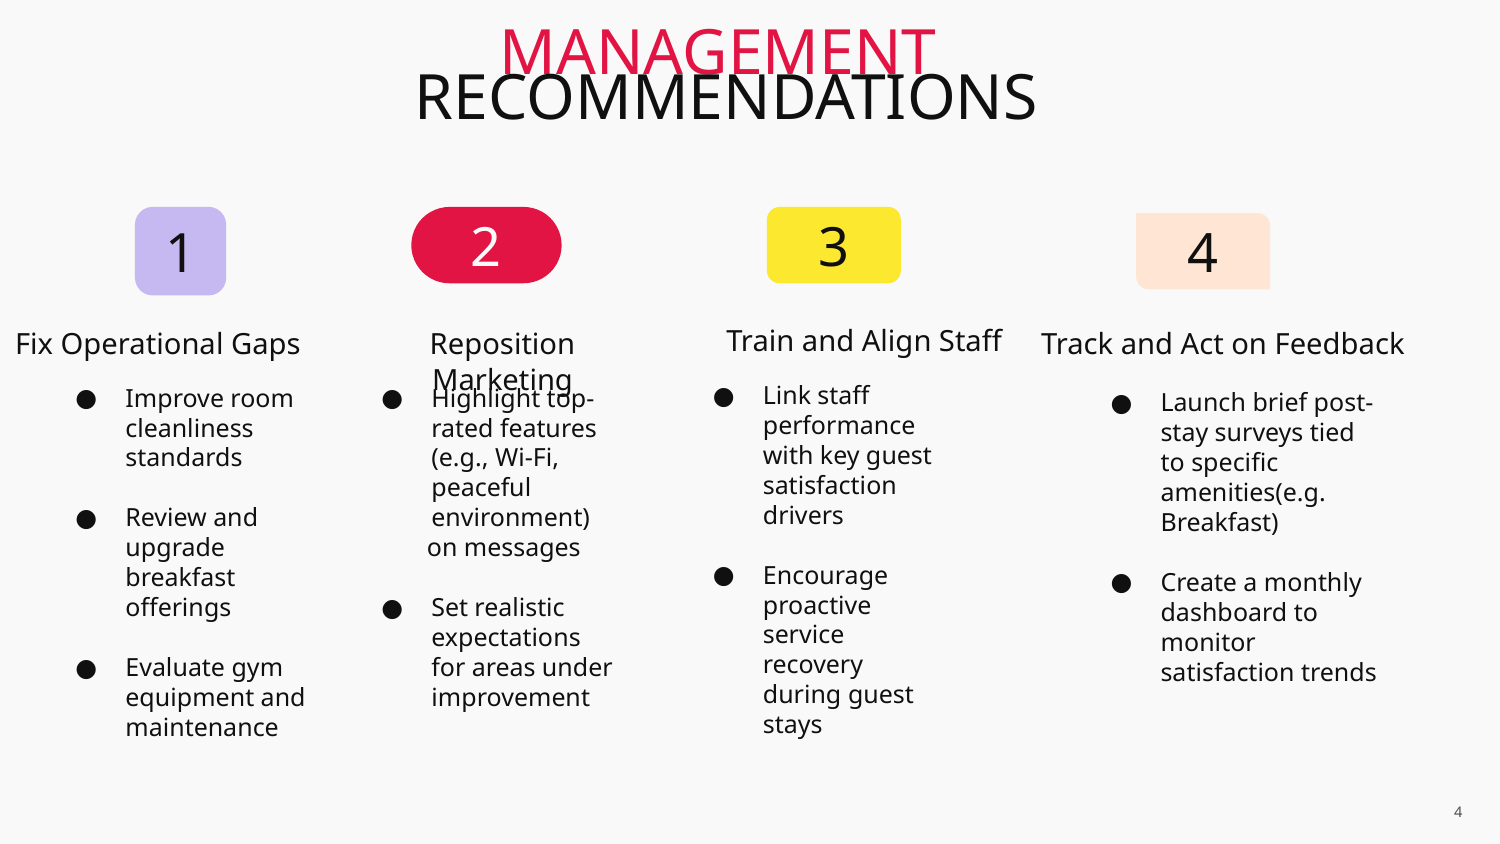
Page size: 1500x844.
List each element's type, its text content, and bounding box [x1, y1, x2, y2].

text_box Launch brief post-stay surveys tied to specific amenities(e.g. Breakfast) Create a monthly dashboard to monitor satisfaction trends [1070, 371, 1397, 701]
text_box 3 [766, 206, 901, 284]
list Link staff performance with key guest satisfaction drivers Encourage proactive service recovery during guest stays [672, 379, 964, 750]
list Highlight top-rated features (e.g., Wi-Fi, peaceful environment) on messages Set realistic expectations for areas under improvement [341, 382, 632, 769]
text_box 1 [134, 206, 227, 296]
subtitle Fix Operational Gaps [0, 310, 362, 400]
text_box 4 [1136, 213, 1271, 290]
subtitle Track and Act on Feedback [1025, 310, 1491, 400]
subtitle Train and Align Staff [631, 307, 1097, 384]
text_box 2 [411, 206, 562, 284]
title MANAGEMENT RECOMMENDATIONS [21, 23, 1447, 168]
list Improve room cleanliness standards Review and upgrade breakfast offerings Evaluate gym equipment and maintenance [35, 382, 326, 816]
subtitle Reposition Marketing [344, 310, 631, 380]
